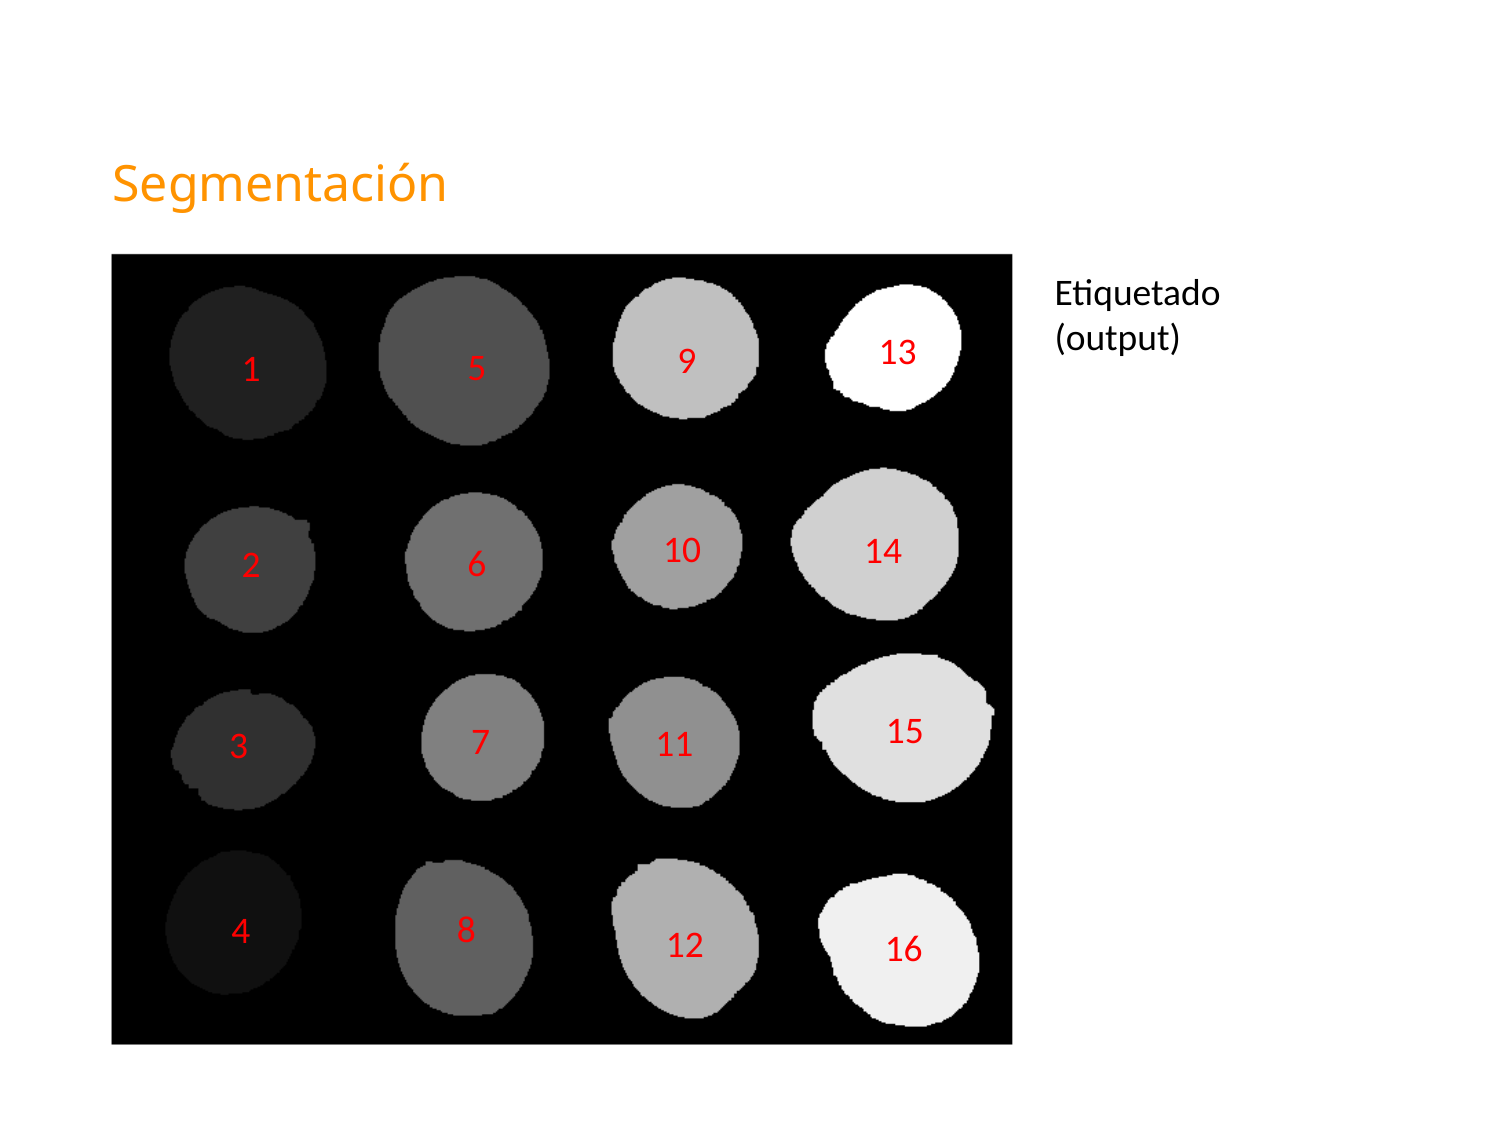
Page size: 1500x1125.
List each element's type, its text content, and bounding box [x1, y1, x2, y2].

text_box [213, 319, 940, 977]
text_box Etiquetado (output) [1039, 260, 1236, 366]
picture [97, 246, 1029, 1065]
text_box Segmentación [97, 143, 1446, 279]
